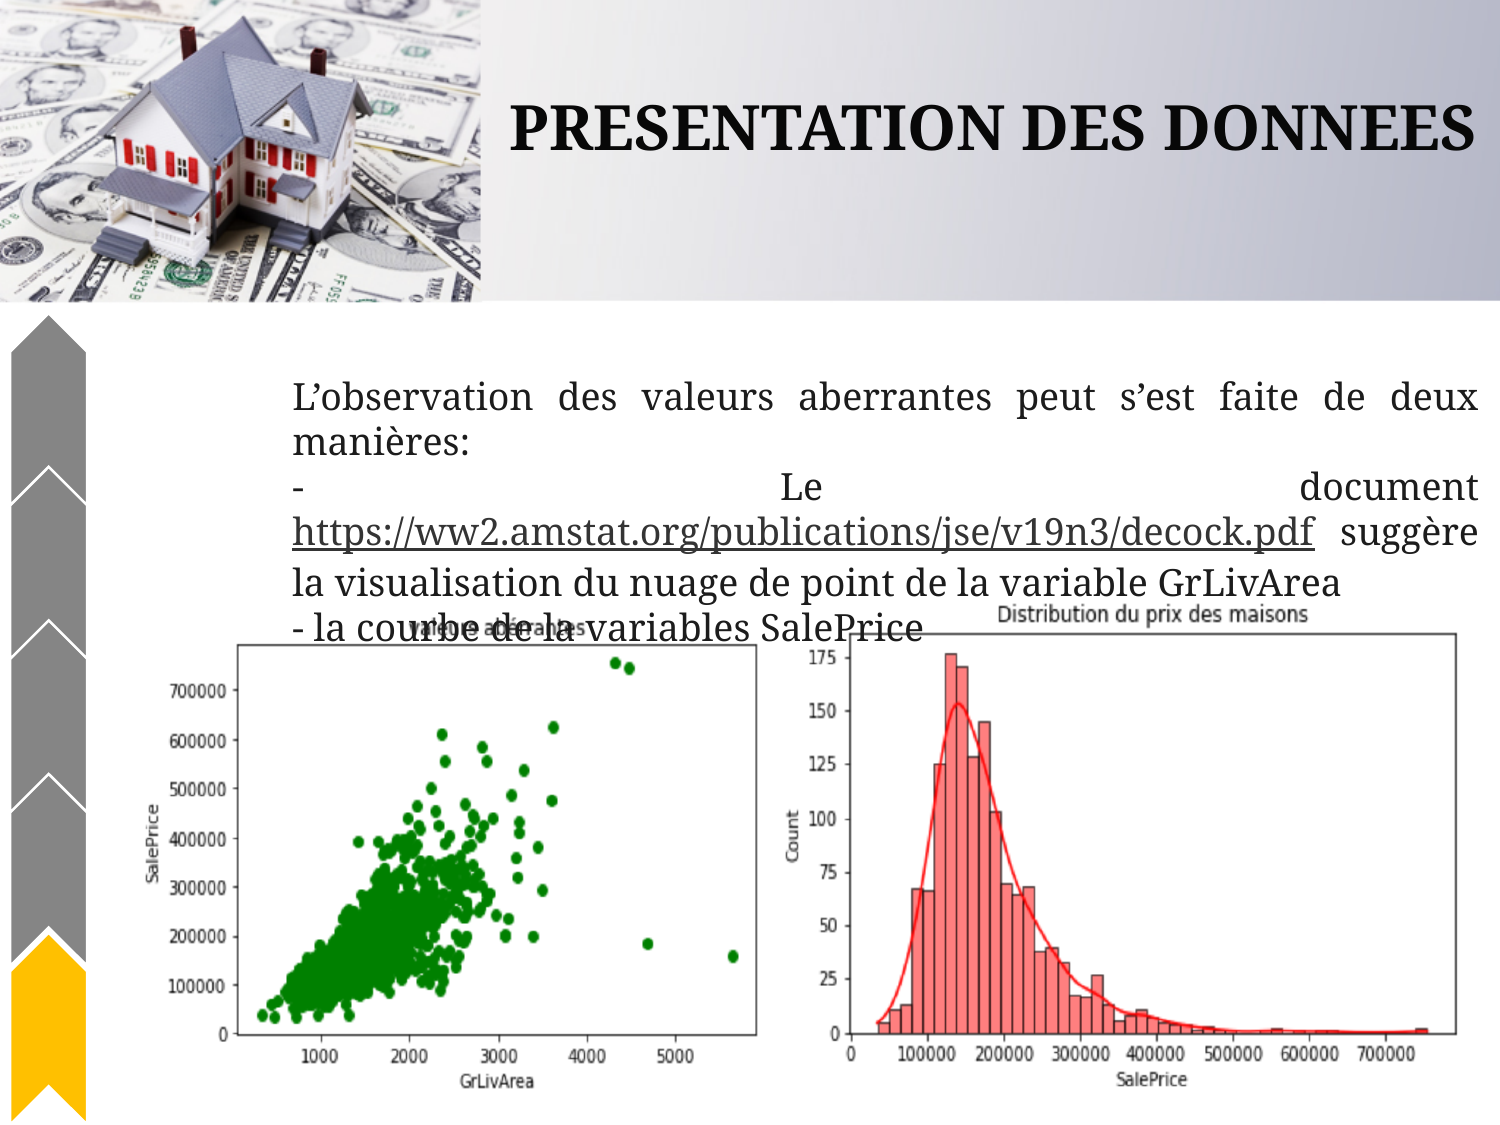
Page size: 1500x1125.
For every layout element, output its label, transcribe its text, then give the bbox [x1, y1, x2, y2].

picture [0, 0, 1500, 1125]
text_box L’observation des valeurs aberrantes peut s’est faite de deux manières: - Le document https://ww2.amstat.org/publications/jse/v19n3/decock.pdf suggère la visualisation du nuage de point de la variable GrLivArea - la courbe de la variables SalePrice [891, 365, 1495, 597]
title PRESENTATION DES DONNEES [478, 54, 1500, 197]
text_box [10, 313, 891, 1125]
